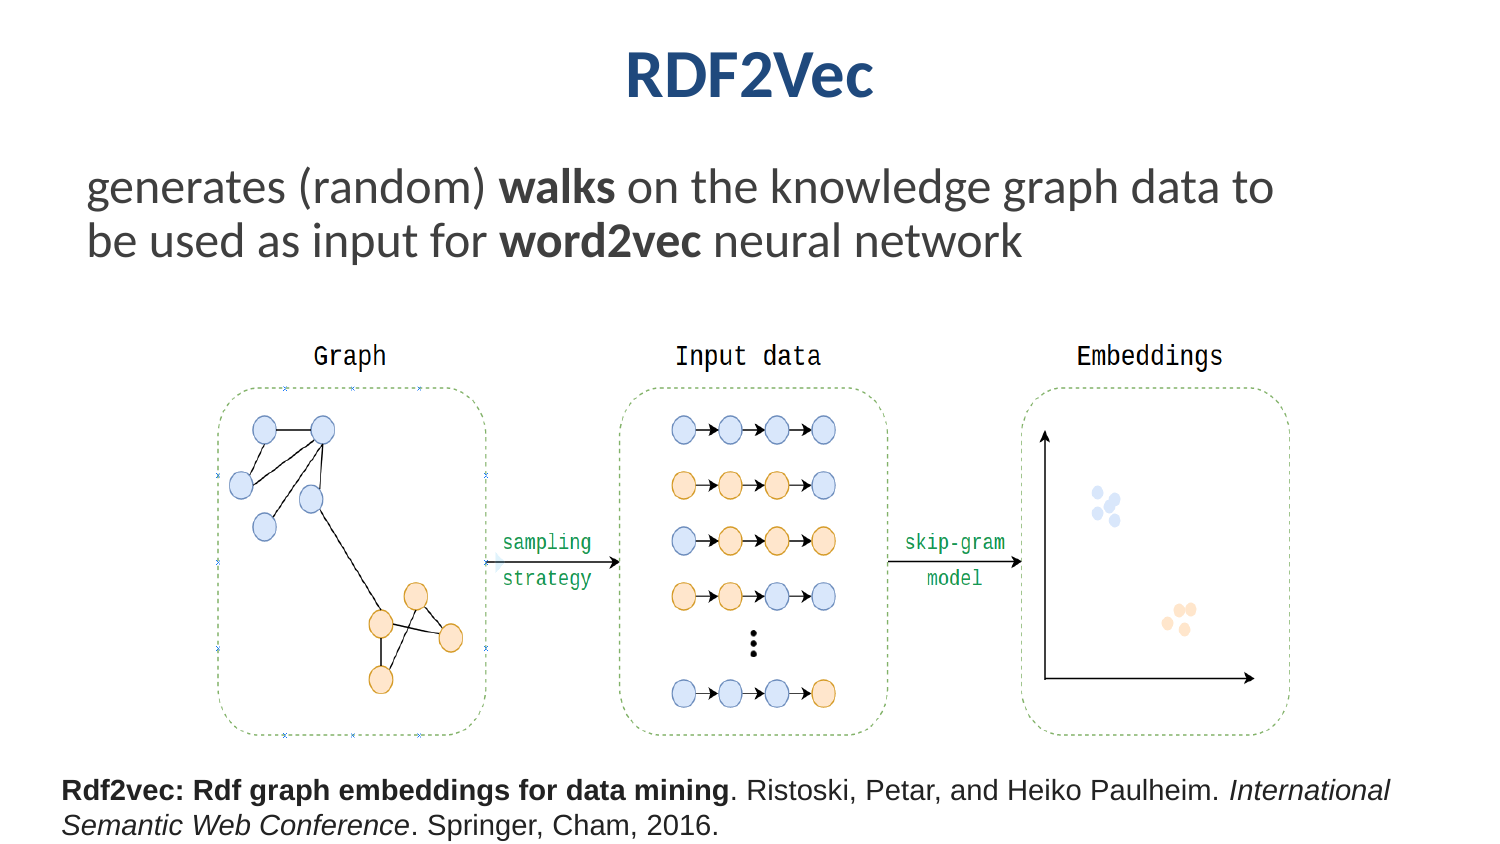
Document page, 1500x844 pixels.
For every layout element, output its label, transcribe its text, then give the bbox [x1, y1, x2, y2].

title RDF2Vec [75, 0, 1425, 141]
text_box Rdf2vec: Rdf graph embeddings for data mining. Ristoski, Petar, and Heiko Paulheim. International Semantic Web Conference. Springer, Cham, 2016. [46, 756, 1482, 804]
list generates (random) walks on the knowledge graph data to be used as input for word2vec neural network [75, 155, 1335, 396]
picture [209, 337, 1294, 744]
